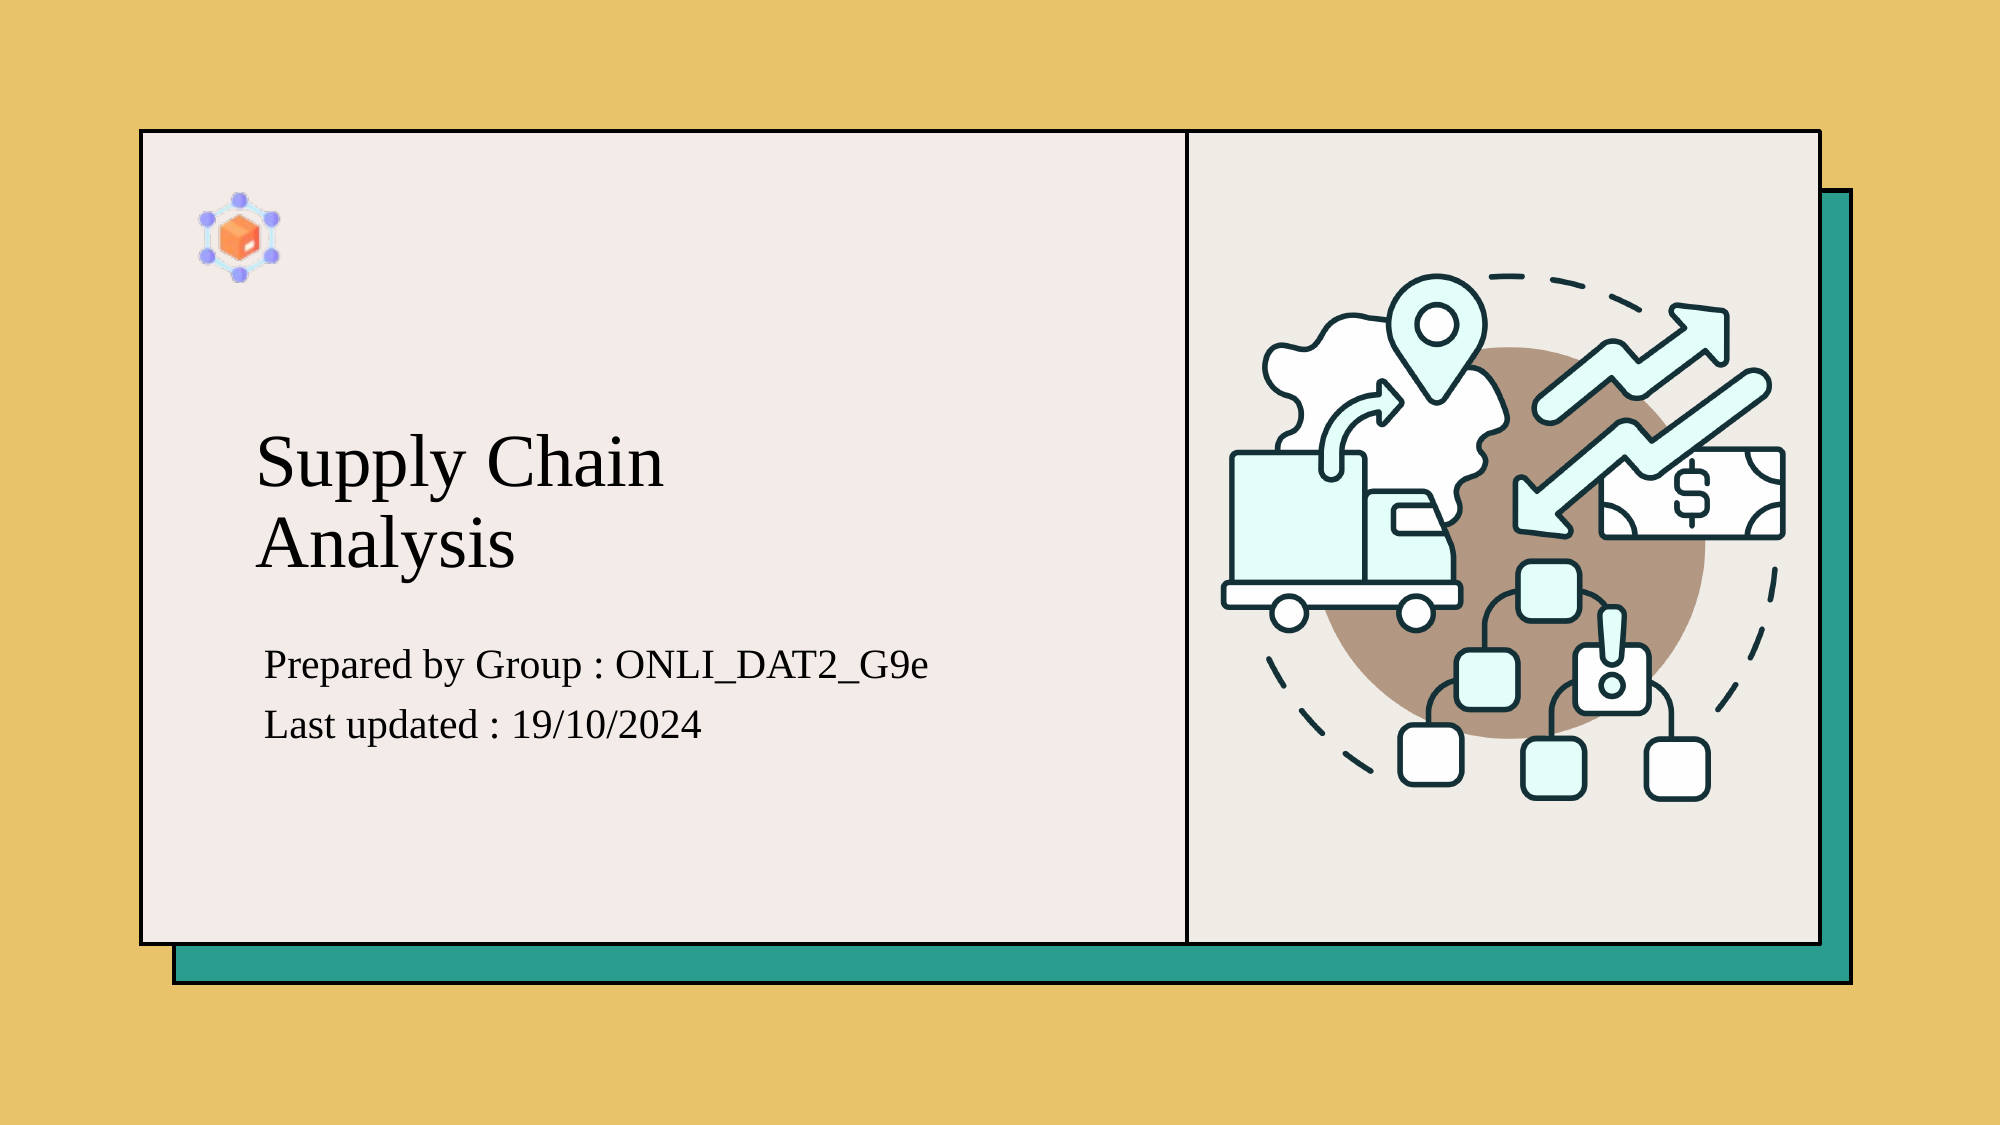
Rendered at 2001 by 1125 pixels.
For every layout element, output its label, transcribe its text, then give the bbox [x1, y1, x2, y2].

picture [1188, 133, 1818, 942]
picture [140, 182, 340, 297]
title Supply Chain Analysis [240, 367, 1040, 591]
subtitle Prepared by Group : ONLI_DAT2_G9e Last updated : 19/10/2024 [240, 619, 1040, 762]
